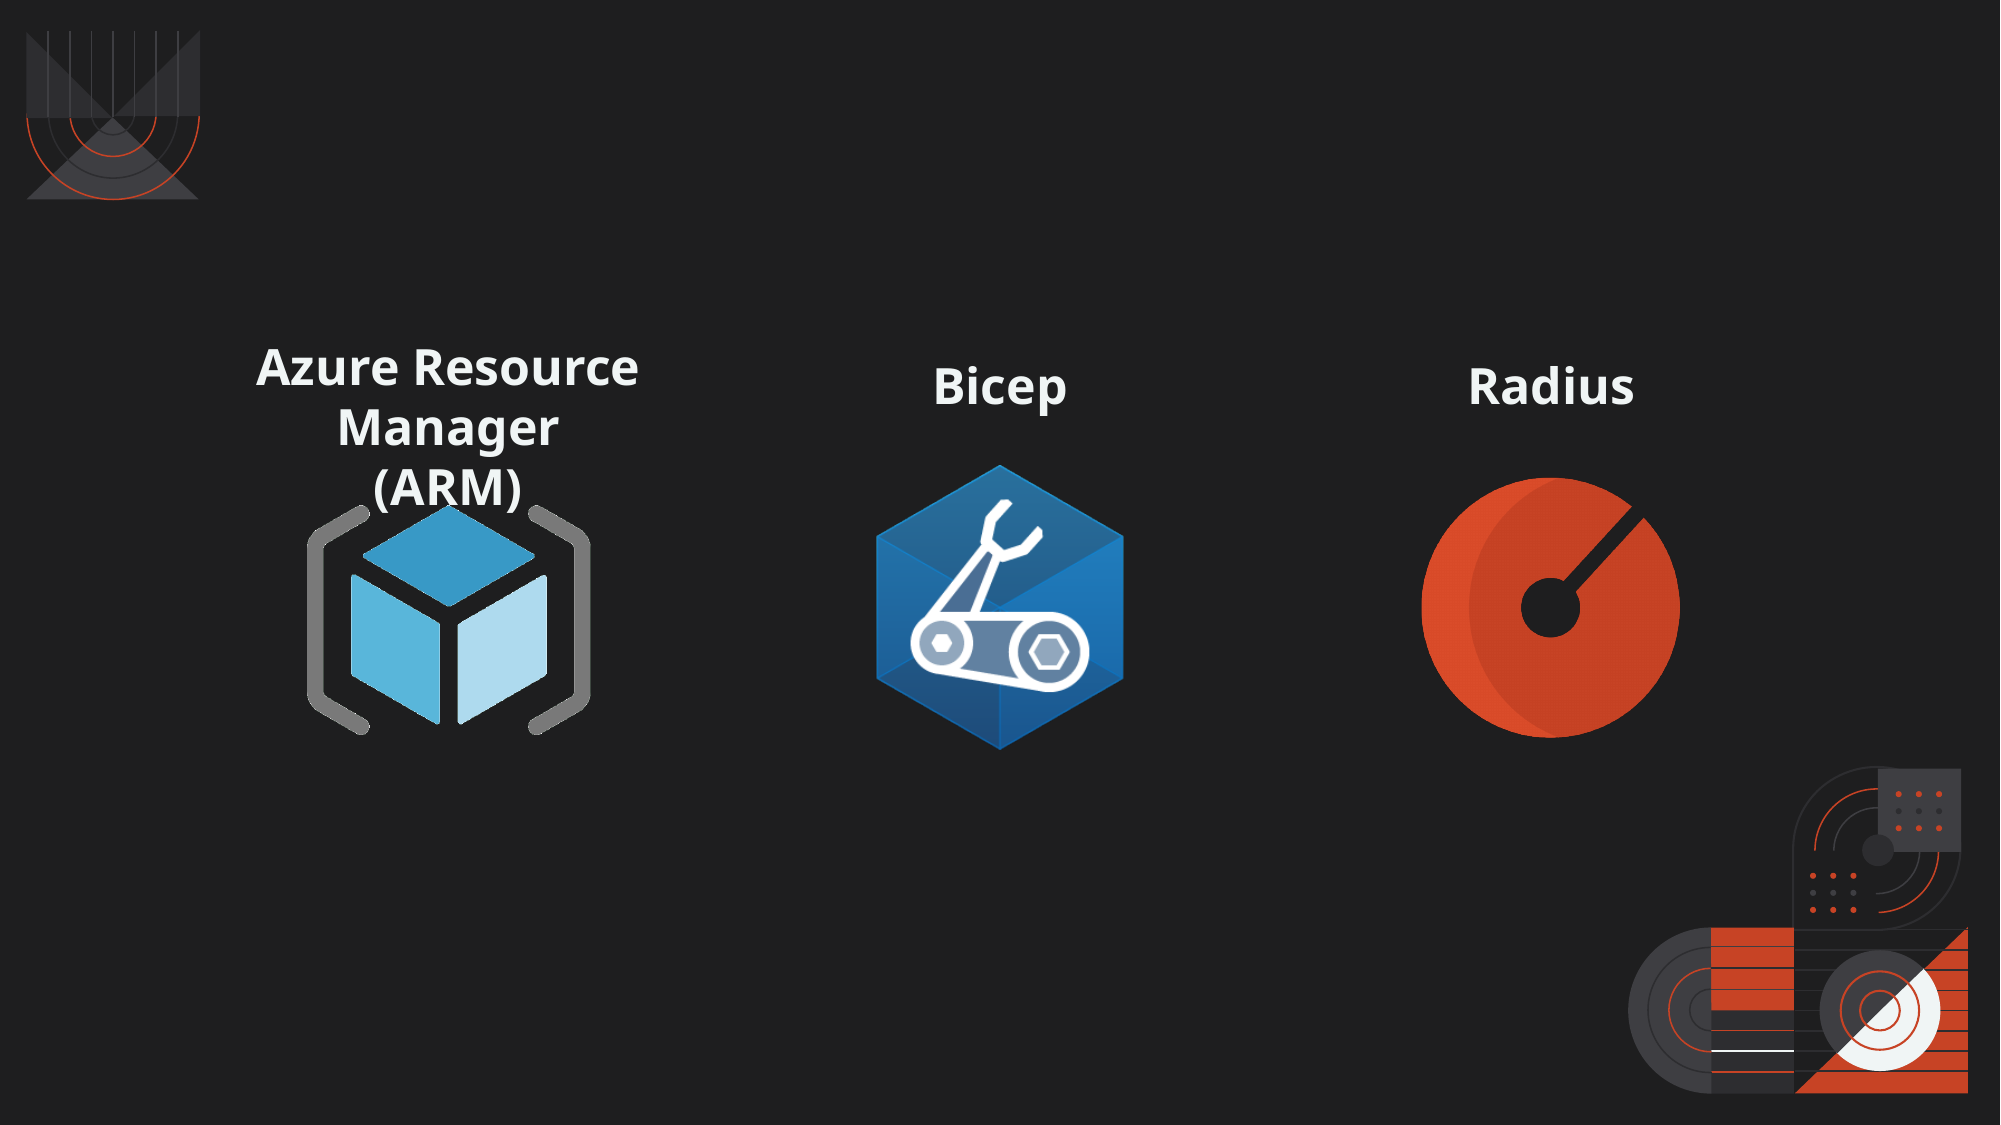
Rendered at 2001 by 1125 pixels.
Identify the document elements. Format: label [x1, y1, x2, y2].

text_box [128, 328, 769, 738]
text_box [1231, 346, 1872, 738]
text_box [680, 346, 1320, 751]
